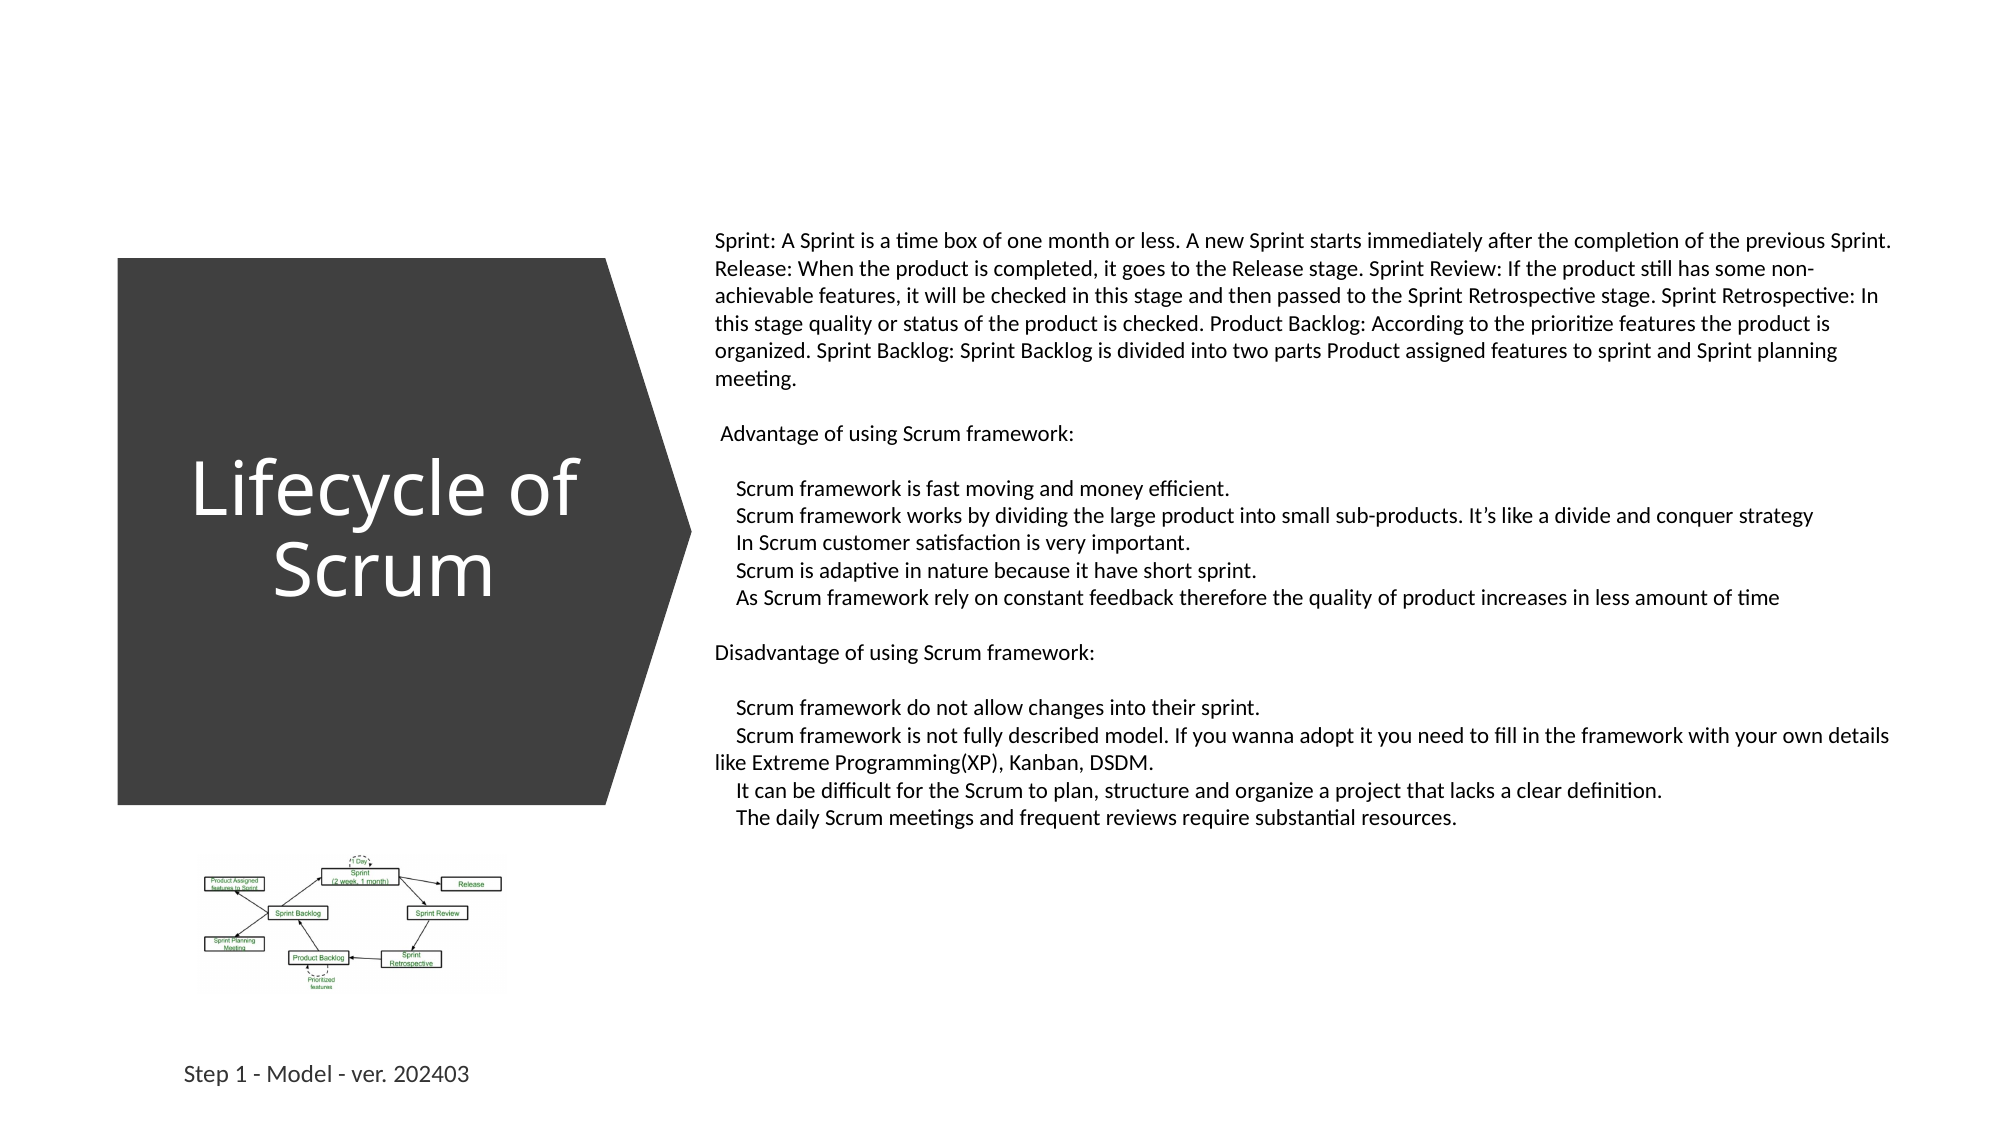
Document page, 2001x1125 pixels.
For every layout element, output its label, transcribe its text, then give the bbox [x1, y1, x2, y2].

picture [197, 854, 507, 994]
text_box [116, 257, 693, 807]
title Lifecycle of Scrum [168, 322, 601, 741]
text_box Sprint: A Sprint is a time box of one month or less. A new Sprint starts immediately after the completion of the previous Sprint. Release: When the product is completed, it goes to the Release stage. Sprint Review: If the product still has some non-achievable features, it will be checked in this stage and then passed to the Sprint Retrospective stage. Sprint Retrospective: In this stage quality or status of the product is checked. Product Backlog: According to the prioritize features the product is organized. Sprint Backlog: Sprint Backlog is divided into two parts Product assigned features to sprint and Sprint planning meeting. Advantage of using Scrum framework: Scrum framework is fast moving and money efficient. Scrum framework works by dividing the large product into small sub-products. It’s like a divide and conquer strategy In Scrum customer satisfaction is very important. Scrum is adaptive in nature because it have short sprint. As Scrum framework rely on constant feedback therefore the quality of product increases in less amount of time Disadvantage of using Scrum framework: Scrum framework do not allow changes into their sprint. Scrum framework is not fully described model. If you wanna adopt it you need to fill in the framework with your own details like Extreme Programming(XP), Kanban, DSDM. It can be difficult for the Scrum to plan, structure and organize a project that lacks a clear definition. The daily Scrum meetings and frequent reviews require substantial resources. [700, 218, 1917, 838]
footer Step 1 - Model - ver. 202403 [168, 1042, 1188, 1103]
